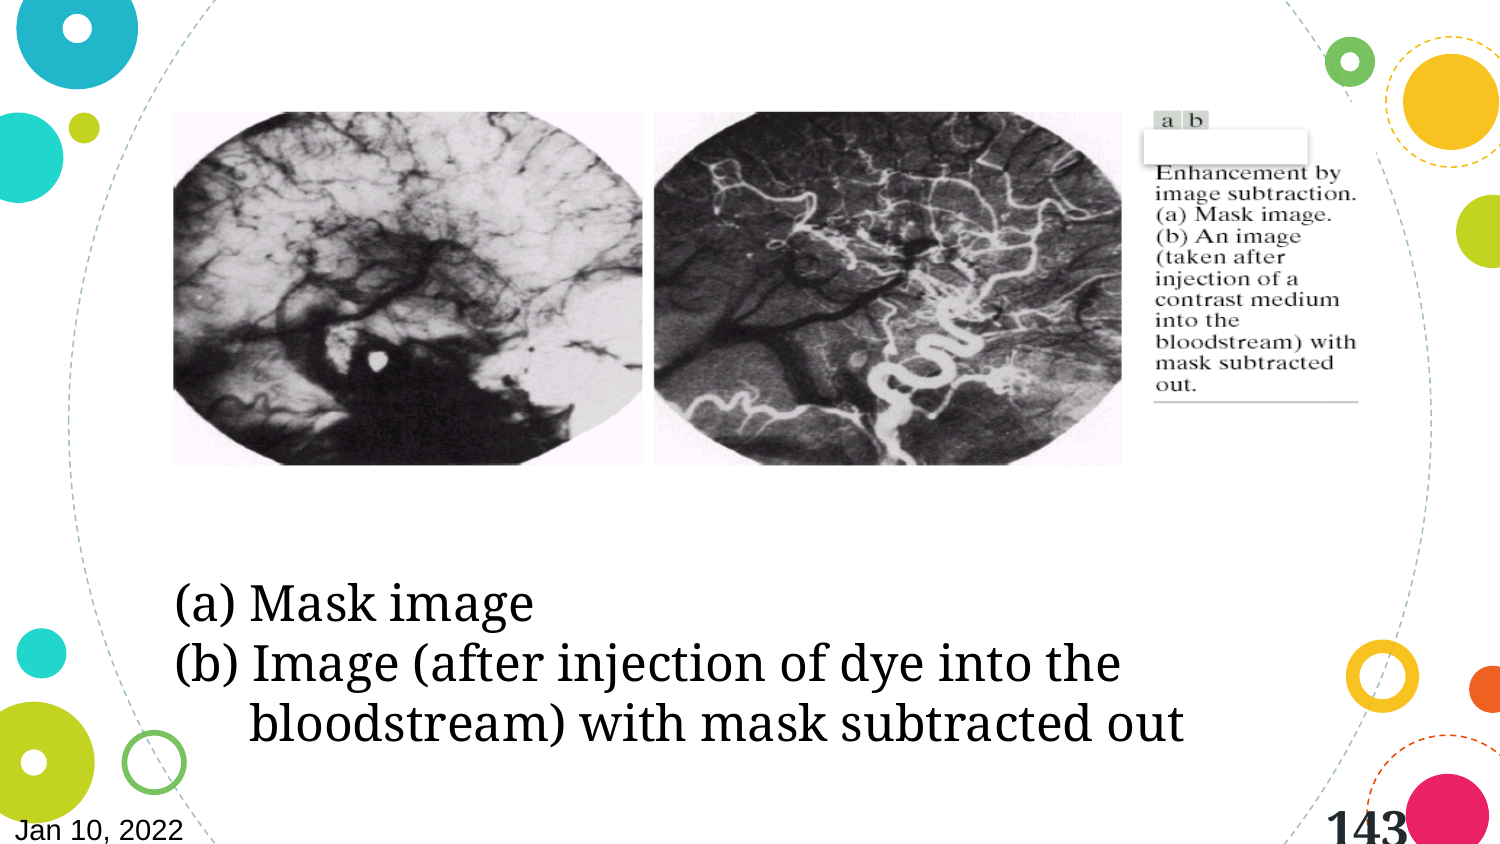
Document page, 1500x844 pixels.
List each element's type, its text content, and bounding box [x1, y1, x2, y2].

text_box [159, 102, 1377, 473]
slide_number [0, 803, 300, 844]
text_box (a) Mask image (b) Image (after injection of dye into the bloodstream) with mask subtracted out [159, 563, 1397, 759]
slide_number 143 [1299, 782, 1425, 827]
